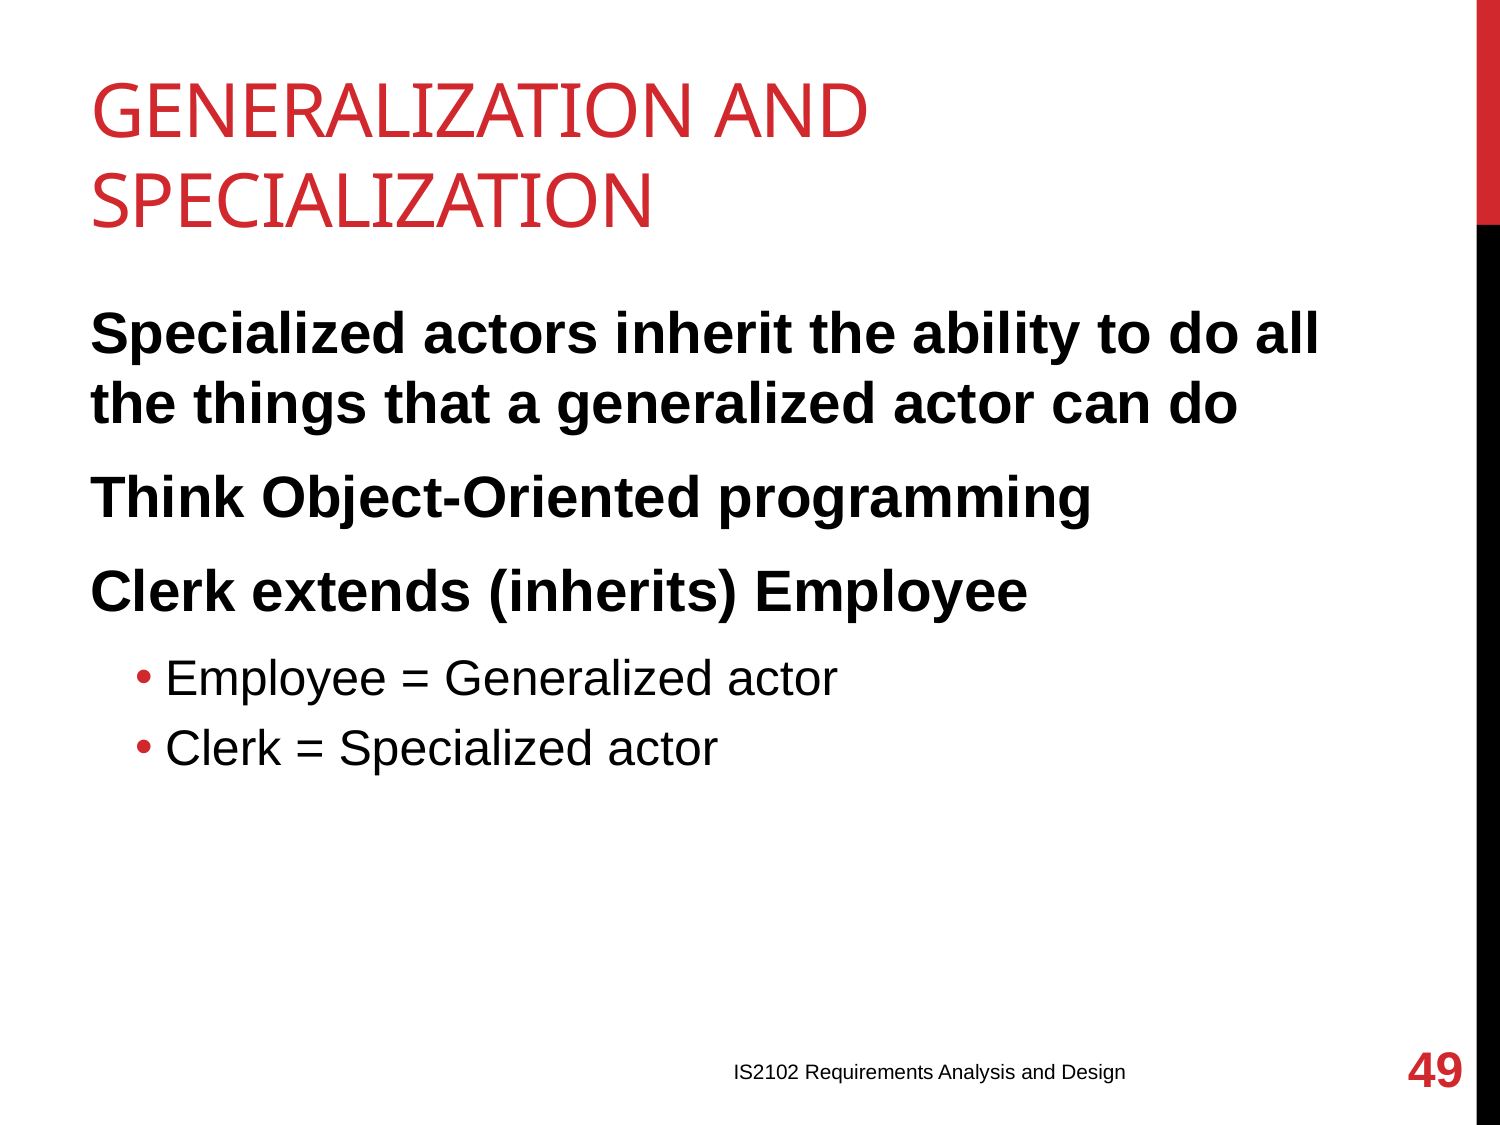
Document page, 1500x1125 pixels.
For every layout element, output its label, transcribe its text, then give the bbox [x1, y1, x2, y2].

footer IS2102 Requirements Analysis and Design [718, 1051, 1238, 1112]
title Generalization and Specialization [75, 25, 1025, 250]
list Specialized actors inherit the ability to do all the things that a generalized actor can do Think Object-Oriented programming Clerk extends (inherits) Employee Employee = Generalized actor Clerk = Specialized actor [75, 287, 1375, 1005]
slide_number 49 [1262, 1037, 1479, 1098]
